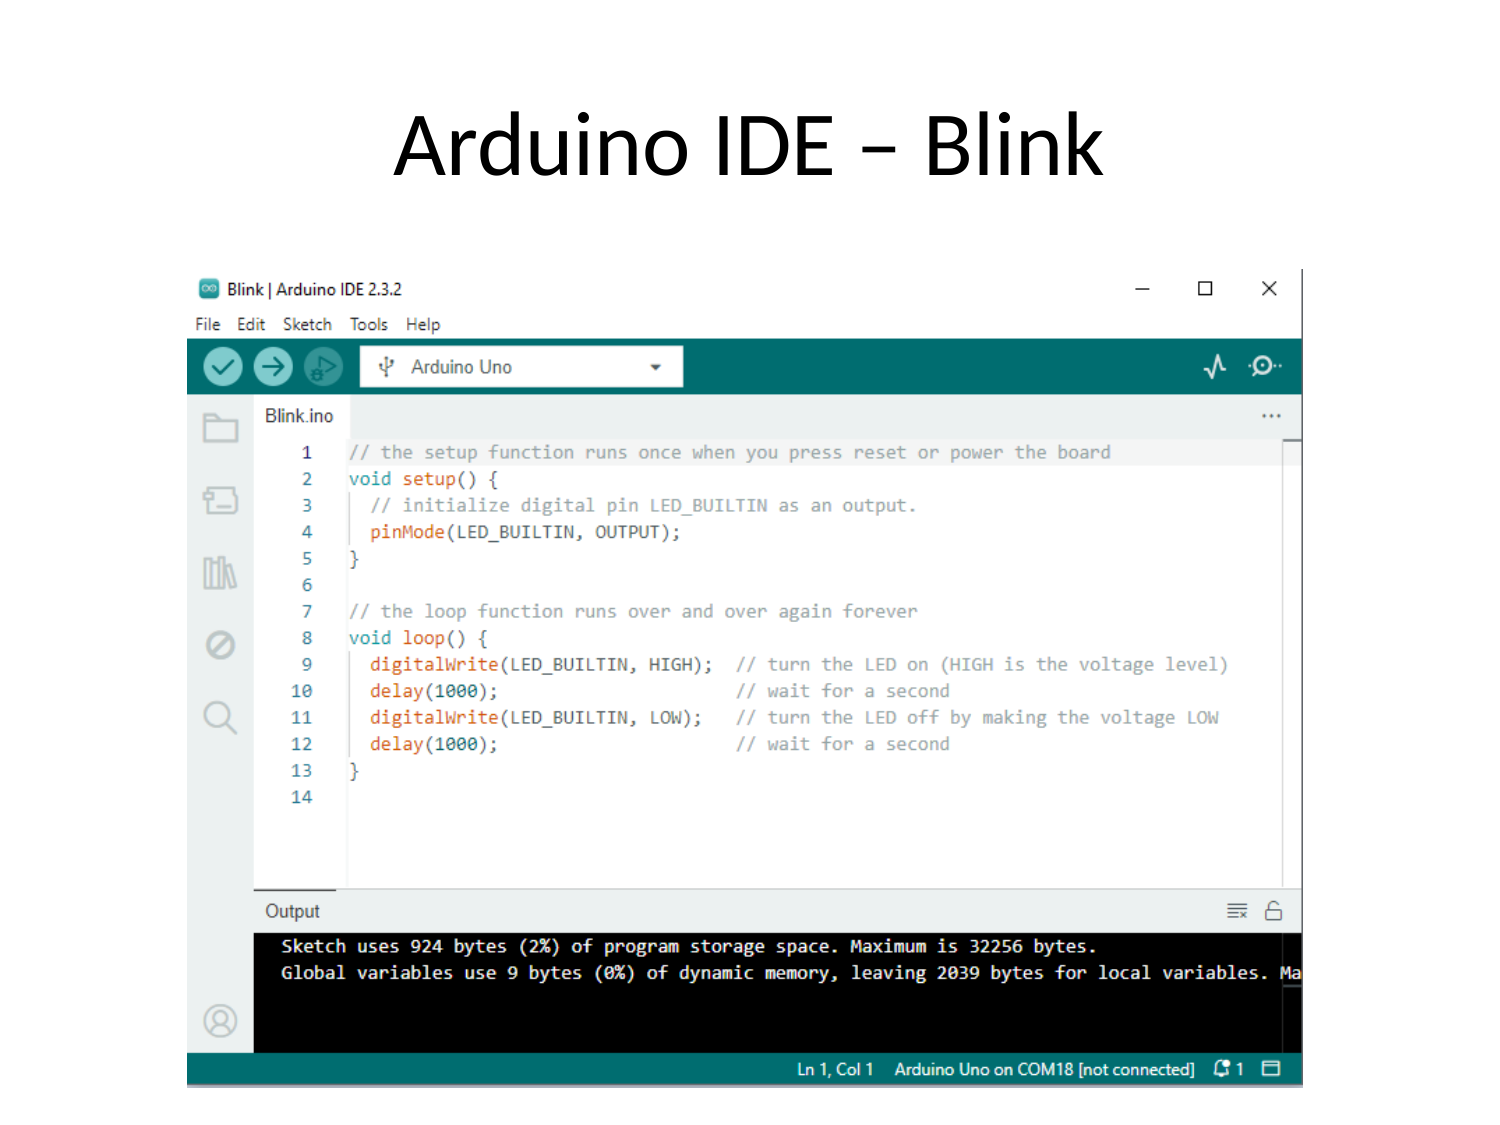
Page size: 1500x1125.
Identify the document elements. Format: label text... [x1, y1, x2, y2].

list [187, 269, 1303, 1089]
title Arduino IDE – Blink [75, 45, 1425, 233]
